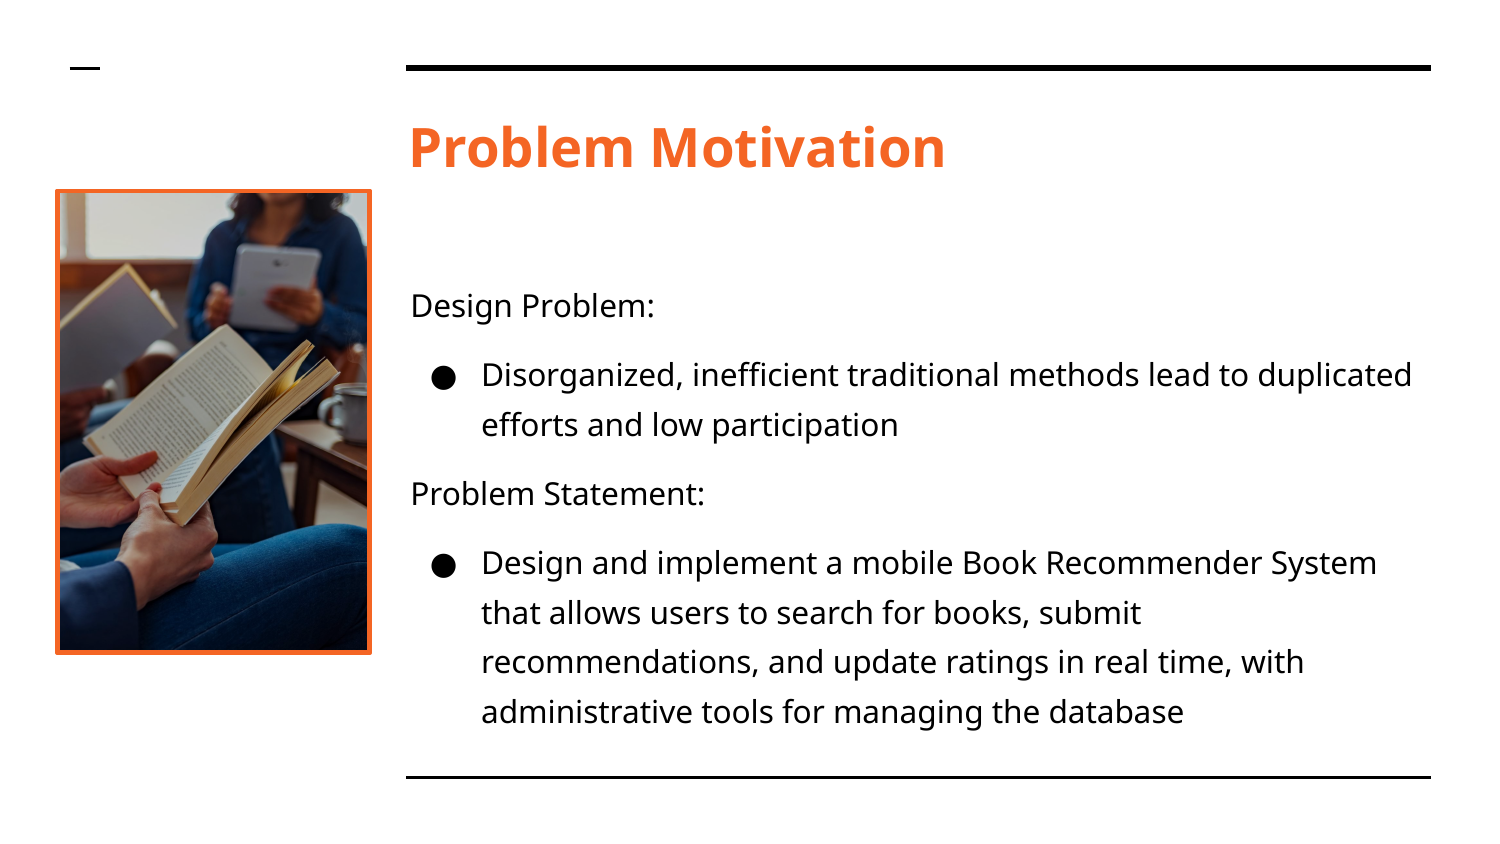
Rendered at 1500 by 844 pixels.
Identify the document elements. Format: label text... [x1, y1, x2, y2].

list Design Problem: Disorganized, inefficient traditional methods lead to duplicated efforts and low participation Problem Statement: Design and implement a mobile Book Recommender System that allows users to search for books, submit recommendations, and update ratings in real time, with administrative tools for managing the database [395, 261, 1433, 755]
picture [59, 193, 368, 651]
title Problem Motivation [393, 94, 1431, 199]
